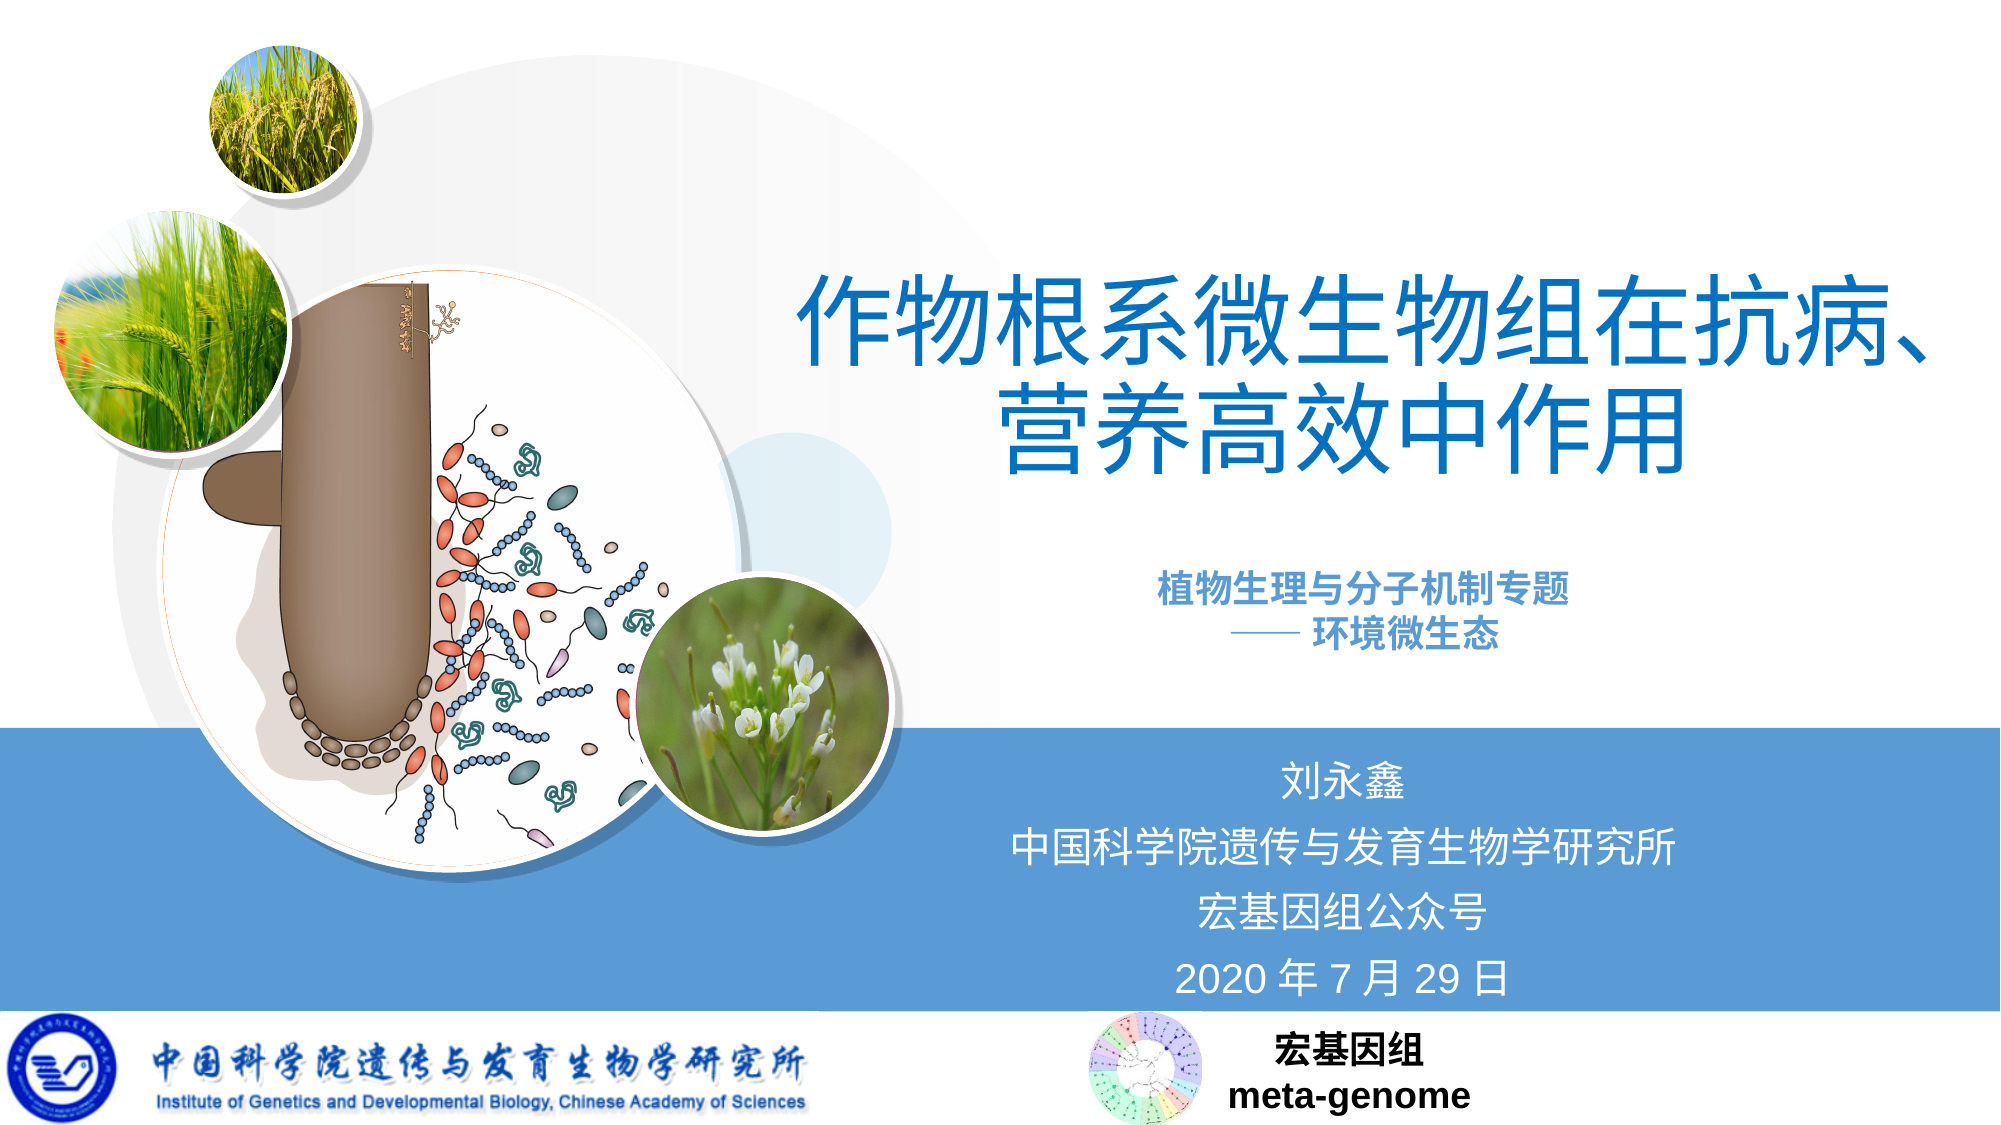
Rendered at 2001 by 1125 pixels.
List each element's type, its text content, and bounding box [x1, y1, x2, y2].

picture [636, 577, 889, 831]
text_box 植物生理与分子机制专题 ——环境微生态 [1021, 558, 1707, 663]
title 作物根系微生物组在抗病、营养高效中作用 [754, 184, 1932, 576]
picture [1, 1011, 819, 1125]
subtitle 刘永鑫 中国科学院遗传与发育生物学研究所 宏基因组公众号 2020年7月29日 [754, 752, 1932, 1025]
picture [162, 270, 736, 867]
picture [54, 211, 287, 451]
picture [209, 45, 357, 194]
picture [1088, 1025, 1202, 1125]
